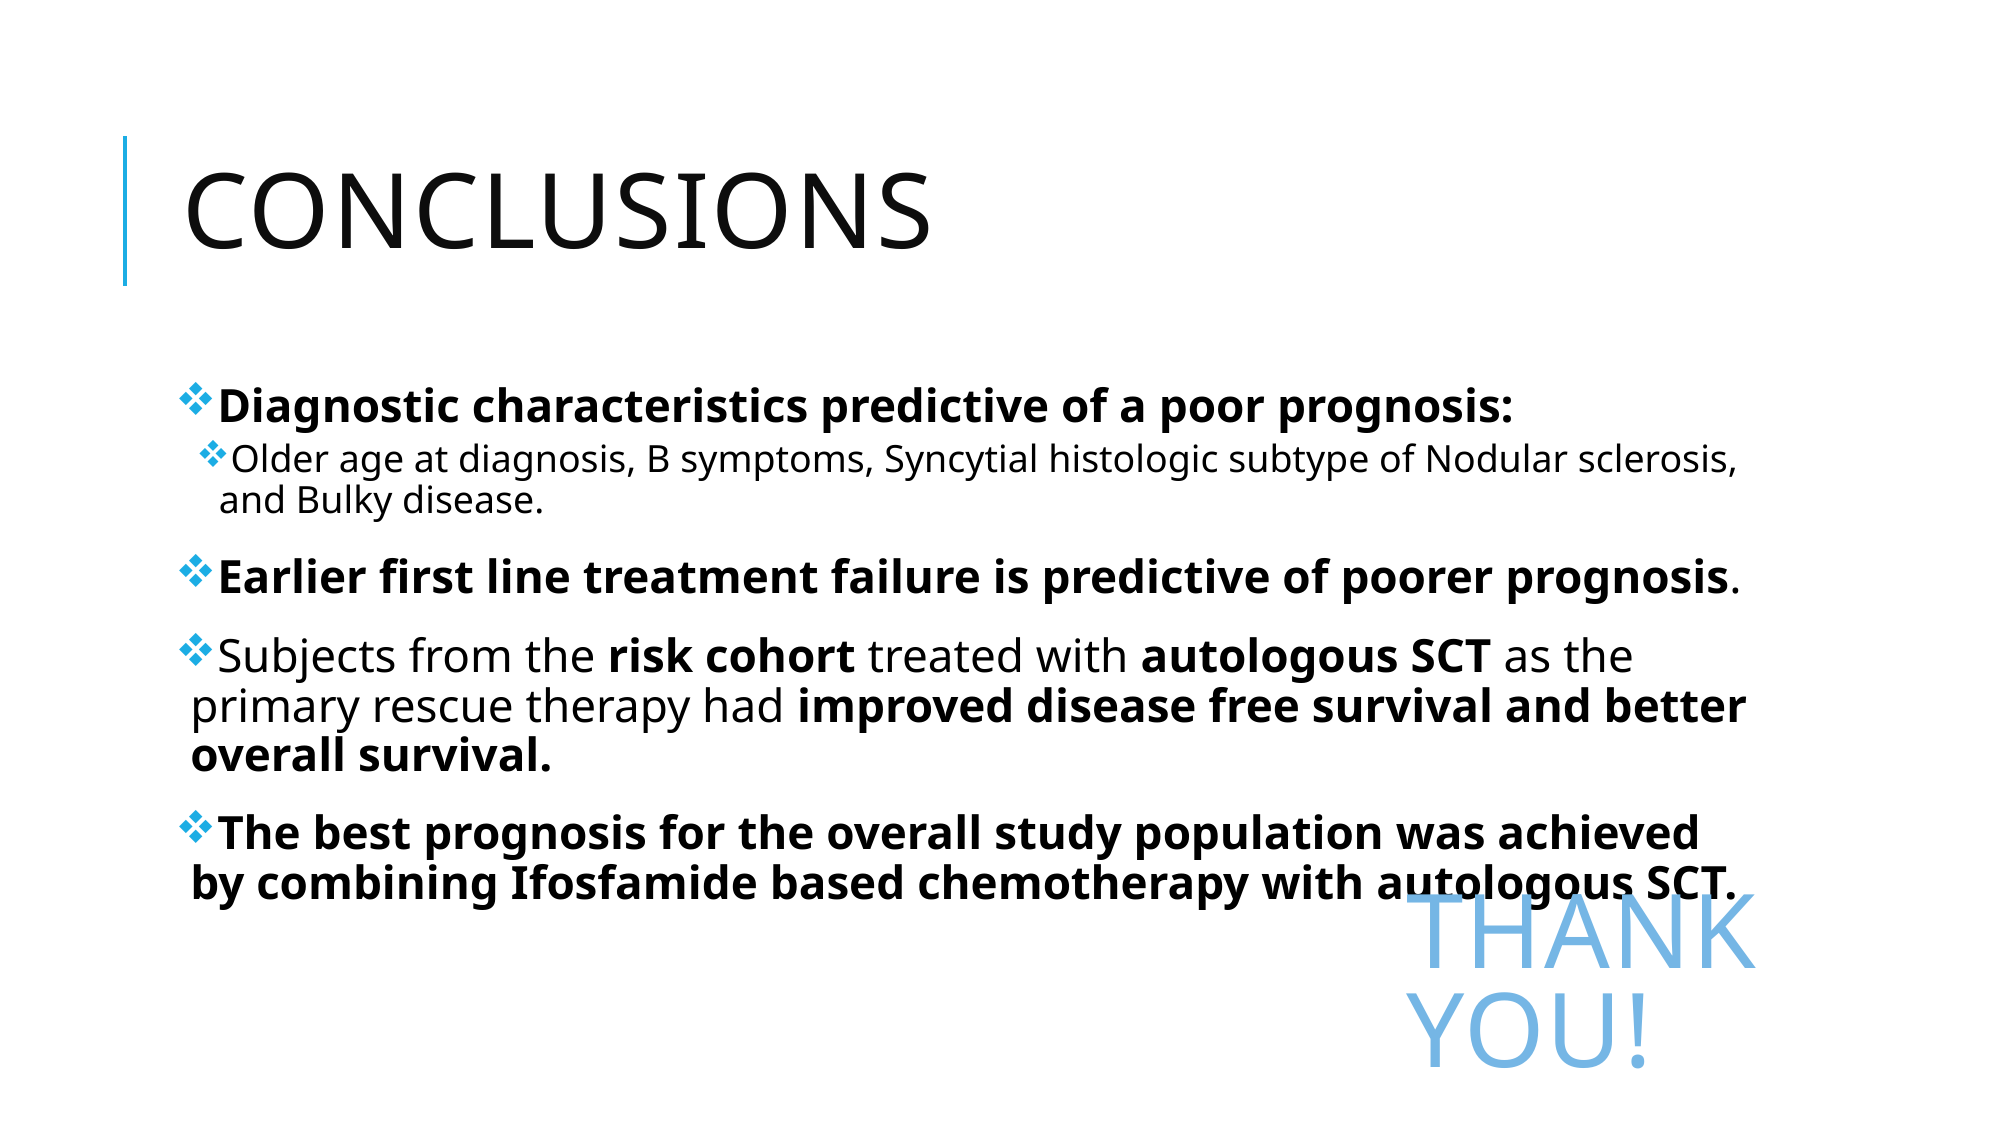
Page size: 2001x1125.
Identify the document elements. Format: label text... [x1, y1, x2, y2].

text_box THANK YOU! [1391, 881, 1849, 1096]
title Conclusions [168, 96, 1763, 342]
list Diagnostic characteristics predictive of a poor prognosis: Older age at diagnosis, B symptoms, Syncytial histologic subtype of Nodular sclerosis, and Bulky disease. Earlier first line treatment failure is predictive of poorer prognosis. Subjects from the risk cohort treated with autologous SCT as the primary rescue therapy had improved disease free survival and better overall survival. The best prognosis for the overall study population was achieved by combining Ifosfamide based chemotherapy with autologous SCT. [168, 375, 1763, 1035]
